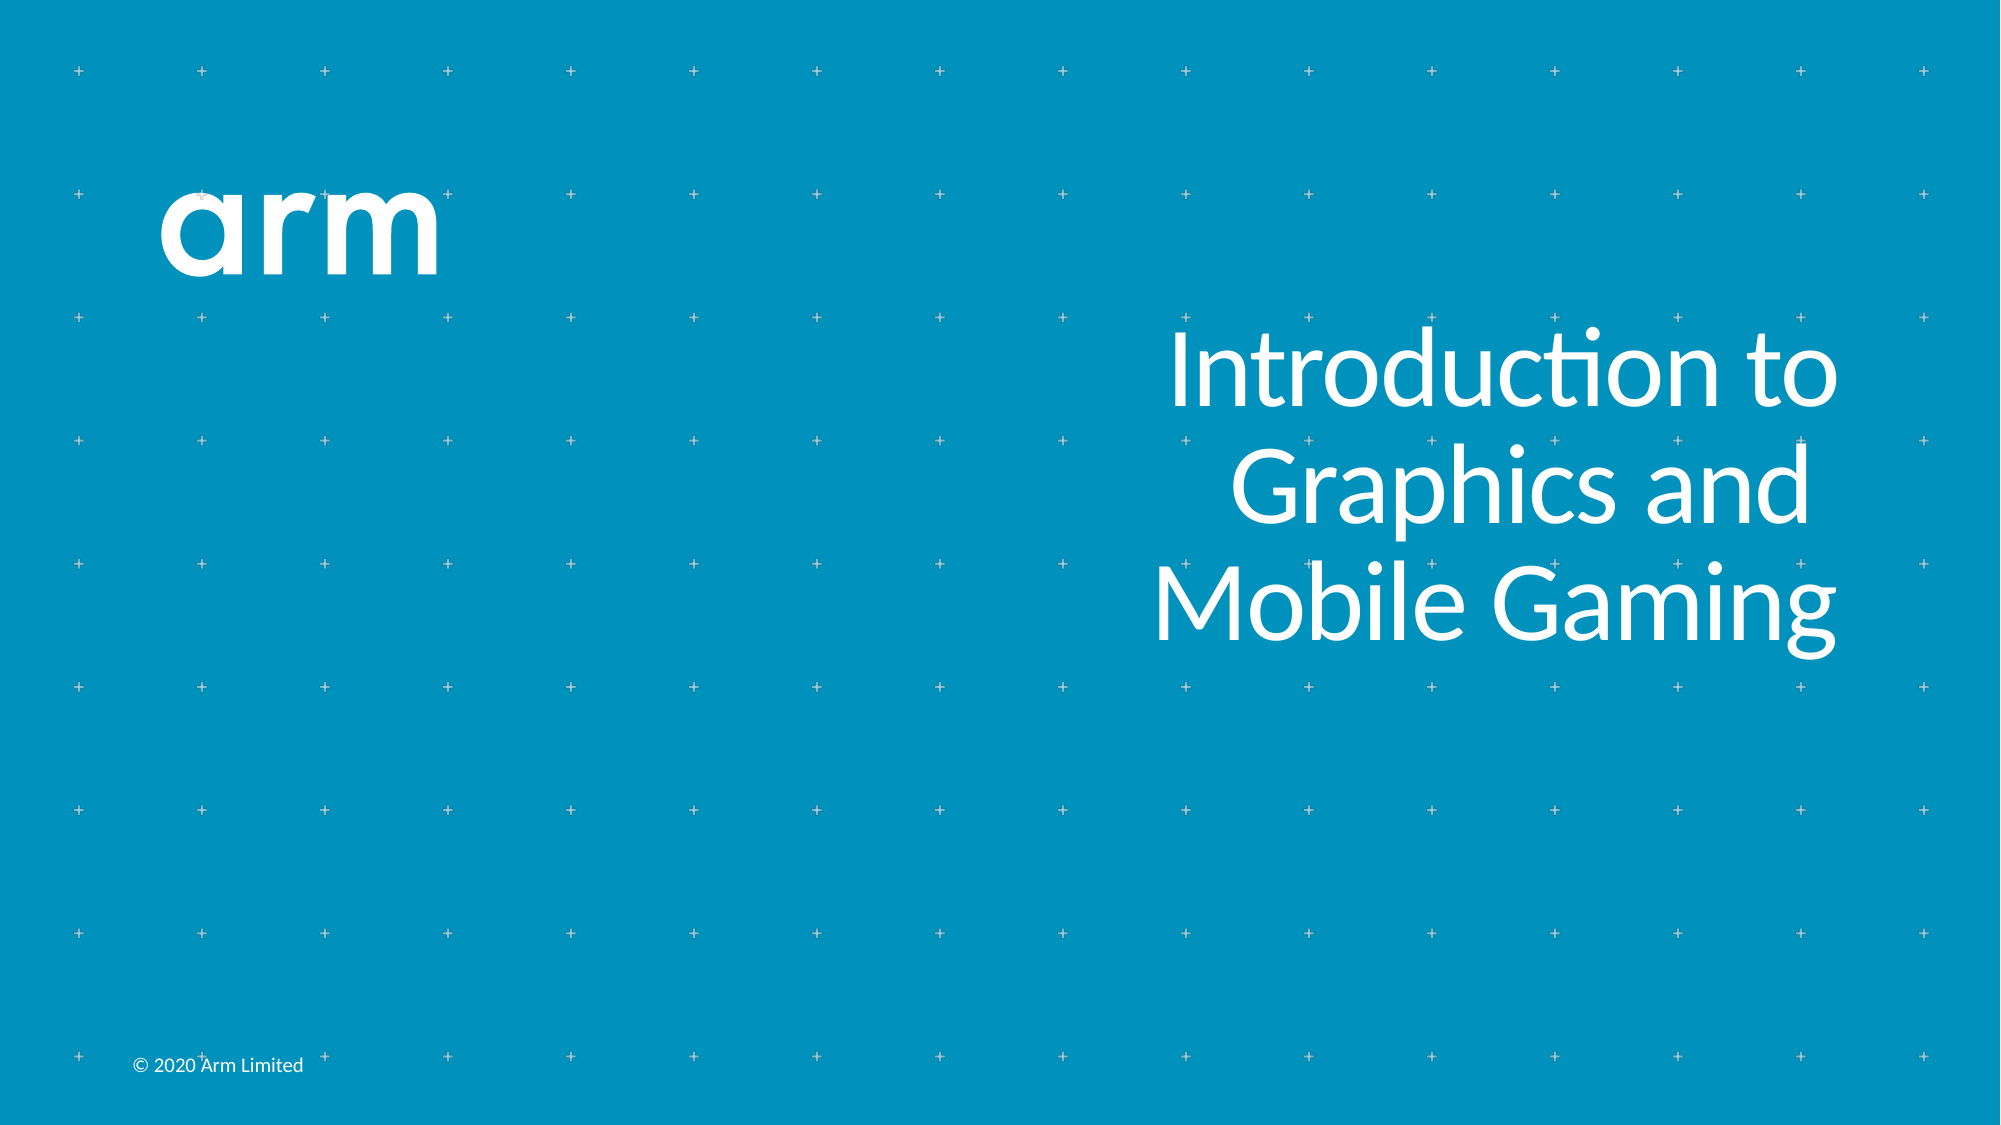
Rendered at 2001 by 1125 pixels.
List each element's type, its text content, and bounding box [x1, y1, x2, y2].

title Introduction to Graphics and Mobile Gaming [999, 313, 1839, 664]
